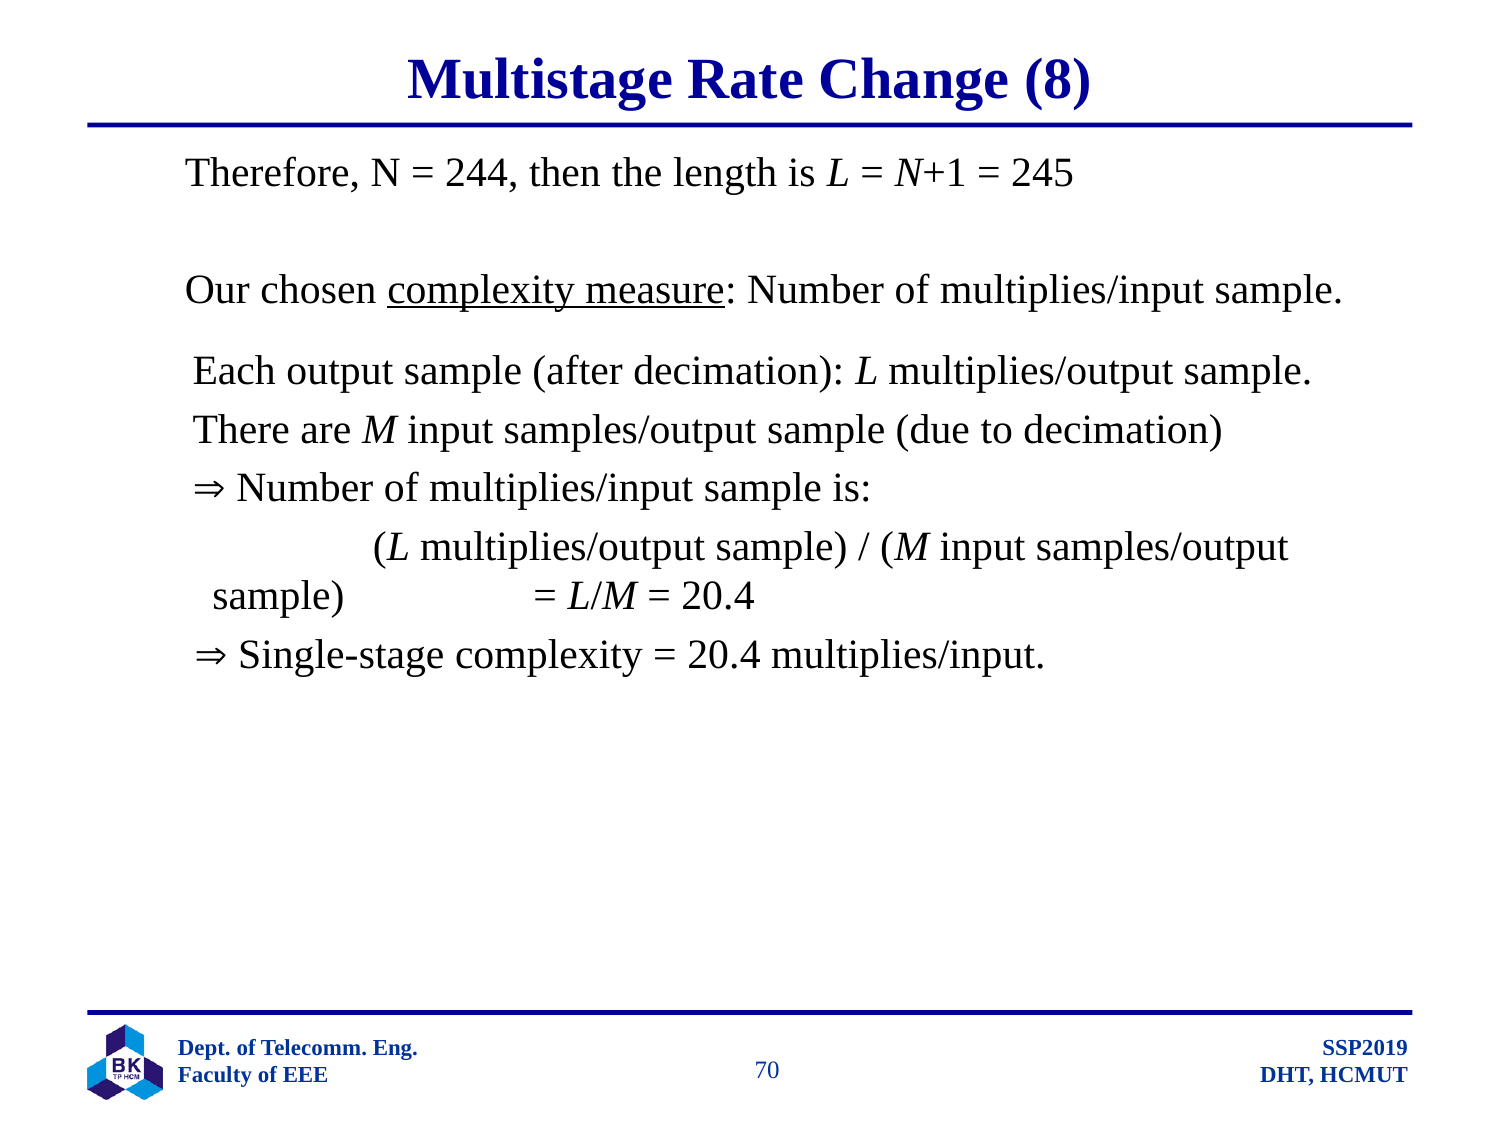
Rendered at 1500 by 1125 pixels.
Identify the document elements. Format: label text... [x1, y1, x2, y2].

picture [87, 1024, 163, 1100]
slide_number 70 [424, 1037, 976, 1101]
title Multistage Rate Change (8) [0, 37, 1500, 113]
list Therefore, N = 244, then the length is L = N+1 = 245 Our chosen complexity measure: Number of multiplies/input sample. Each output sample (after decimation): L multiplies/output sample. There are M input samples/output sample (due to decimation)  Number of multiplies/input sample is: (L multiplies/output sample) / (M input samples/output sample) = L/M = 20.4  Single-stage complexity = 20.4 multiplies/input. [112, 137, 1413, 988]
